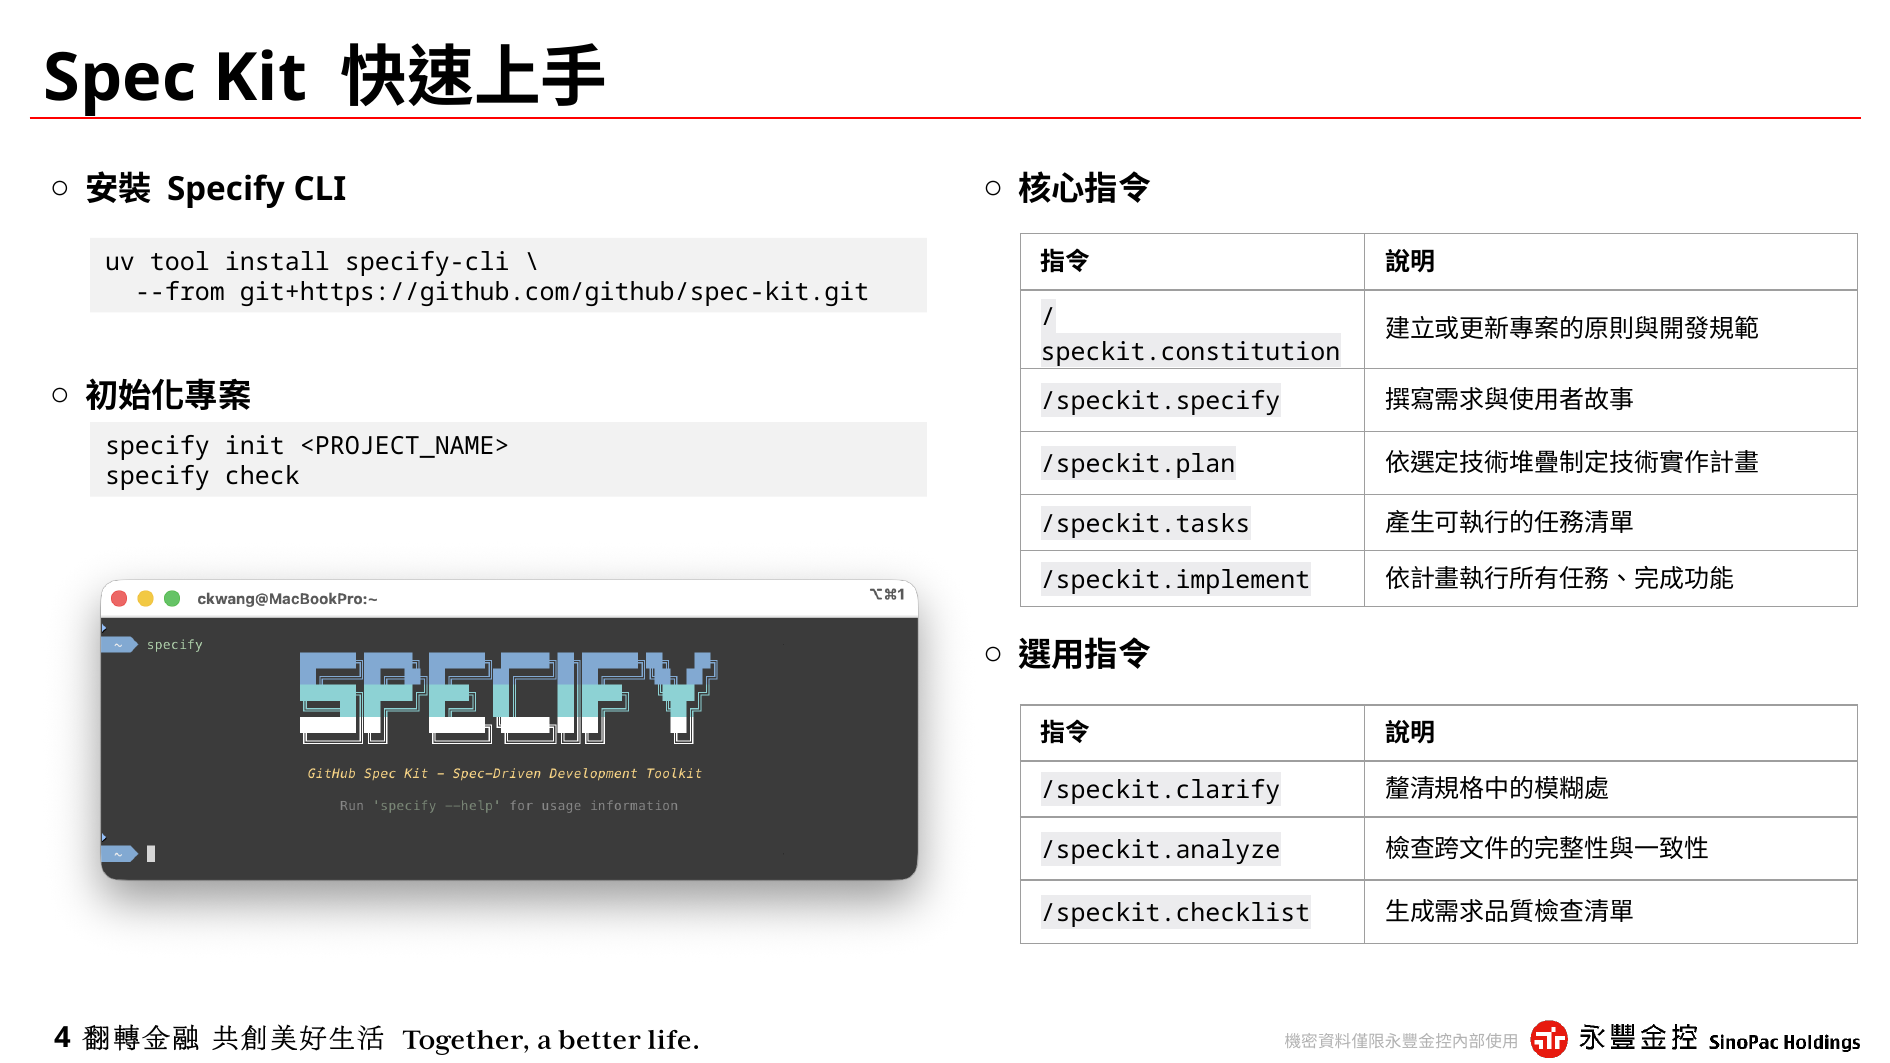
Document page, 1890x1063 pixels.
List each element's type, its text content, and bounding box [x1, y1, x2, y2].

table_cell 依選定技術堆疊制定技術實作計畫 [1365, 432, 1857, 494]
picture [35, 535, 982, 966]
table_header 指令 [1021, 706, 1364, 760]
table_cell 撰寫需求與使用者故事 [1365, 369, 1857, 431]
picture [28, 981, 752, 1063]
table_cell /speckit.checklist [1021, 881, 1364, 943]
table_cell /speckit.clarify [1021, 762, 1364, 816]
table_cell /speckit.constitution [1021, 291, 1364, 368]
table_cell /speckit.plan [1021, 432, 1364, 494]
title Spec Kit 快速上手 [29, 29, 1861, 118]
table_cell /speckit.specify [1021, 369, 1364, 431]
table_header 說明 [1365, 706, 1857, 760]
text_box specify init <PROJECT_NAME> specify check [90, 422, 927, 497]
text_box uv tool install specify-cli \ --from git+https://github.com/github/spec-kit.git [90, 237, 927, 313]
table_cell 建立或更新專案的原則與開發規範 [1365, 291, 1857, 368]
table_cell 生成需求品質檢查清單 [1365, 881, 1857, 943]
table_header 說明 [1365, 234, 1857, 289]
list 核心指令 選用指令 [962, 147, 1861, 1004]
table_cell /speckit.tasks [1021, 495, 1364, 550]
table_cell 檢查跨文件的完整性與一致性 [1365, 818, 1857, 879]
list 安裝 Specify CLI 初始化專案 [29, 147, 927, 1004]
table_cell 依計畫執行所有任務、完成功能 [1365, 551, 1857, 606]
table_cell /speckit.implement [1021, 551, 1364, 606]
table_cell 釐清規格中的模糊處 [1365, 762, 1857, 816]
table_cell /speckit.analyze [1021, 818, 1364, 879]
picture [1529, 1019, 1861, 1059]
table_cell 產生可執行的任務清單 [1365, 495, 1857, 550]
table_header 指令 [1021, 234, 1364, 289]
